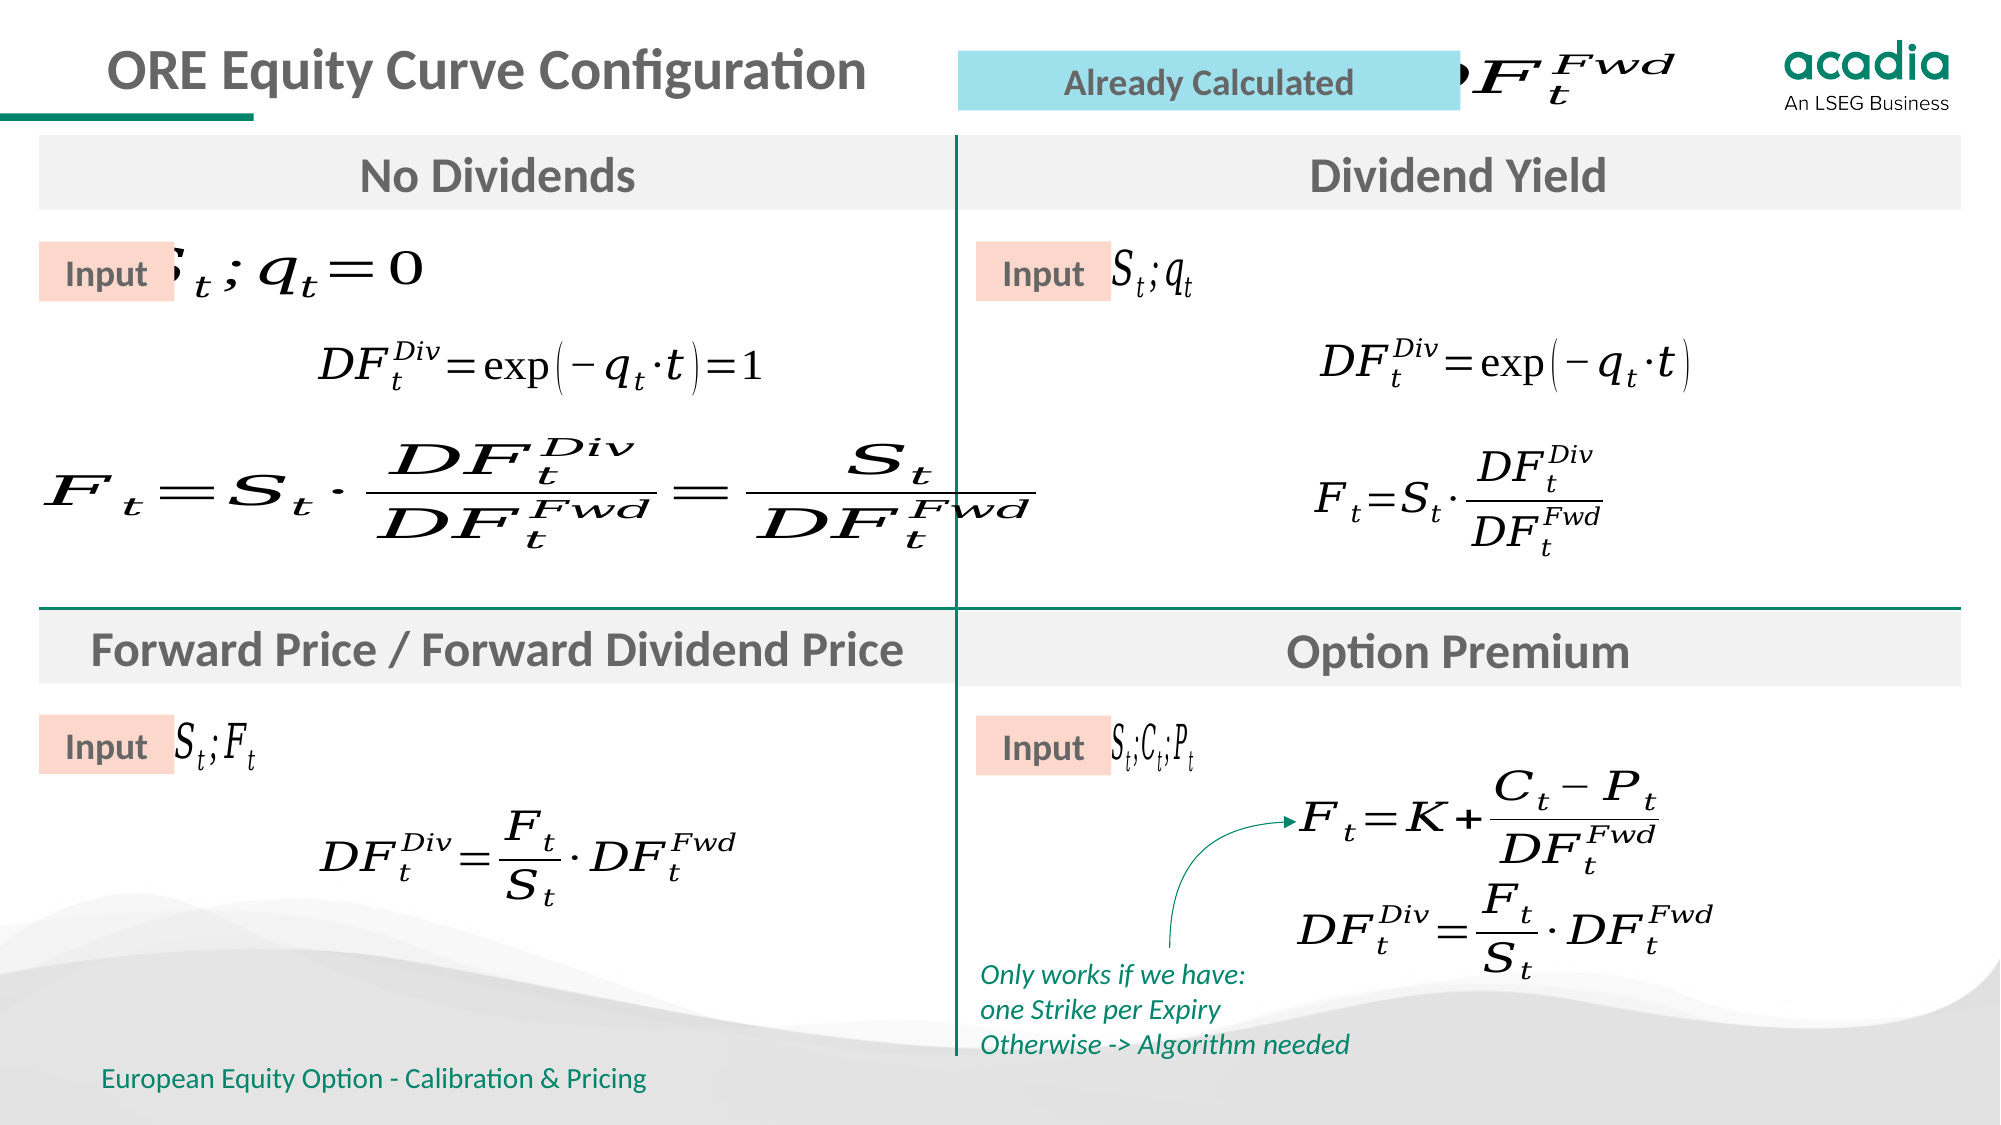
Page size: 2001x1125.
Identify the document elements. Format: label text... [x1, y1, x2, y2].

text_box Input [976, 241, 1112, 302]
text_box Input [39, 714, 175, 775]
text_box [1169, 821, 1297, 949]
text_box Only works if we have: one Strike per Expiry Otherwise -> Algorithm needed [965, 947, 1374, 1068]
text_box Forward Price / Forward Dividend Price [39, 610, 955, 684]
list European Equity Option - Calibration & Pricing [86, 1055, 693, 1108]
picture [1775, 32, 1958, 118]
title ORE Equity Curve Configuration [92, 6, 1606, 110]
text_box Input [39, 241, 175, 302]
text_box Option Premium [958, 611, 1961, 687]
text_box Dividend Yield [958, 135, 1961, 210]
text_box Already Calculated [958, 50, 1461, 111]
text_box Input [976, 715, 1112, 776]
text_box No Dividends [39, 135, 955, 210]
